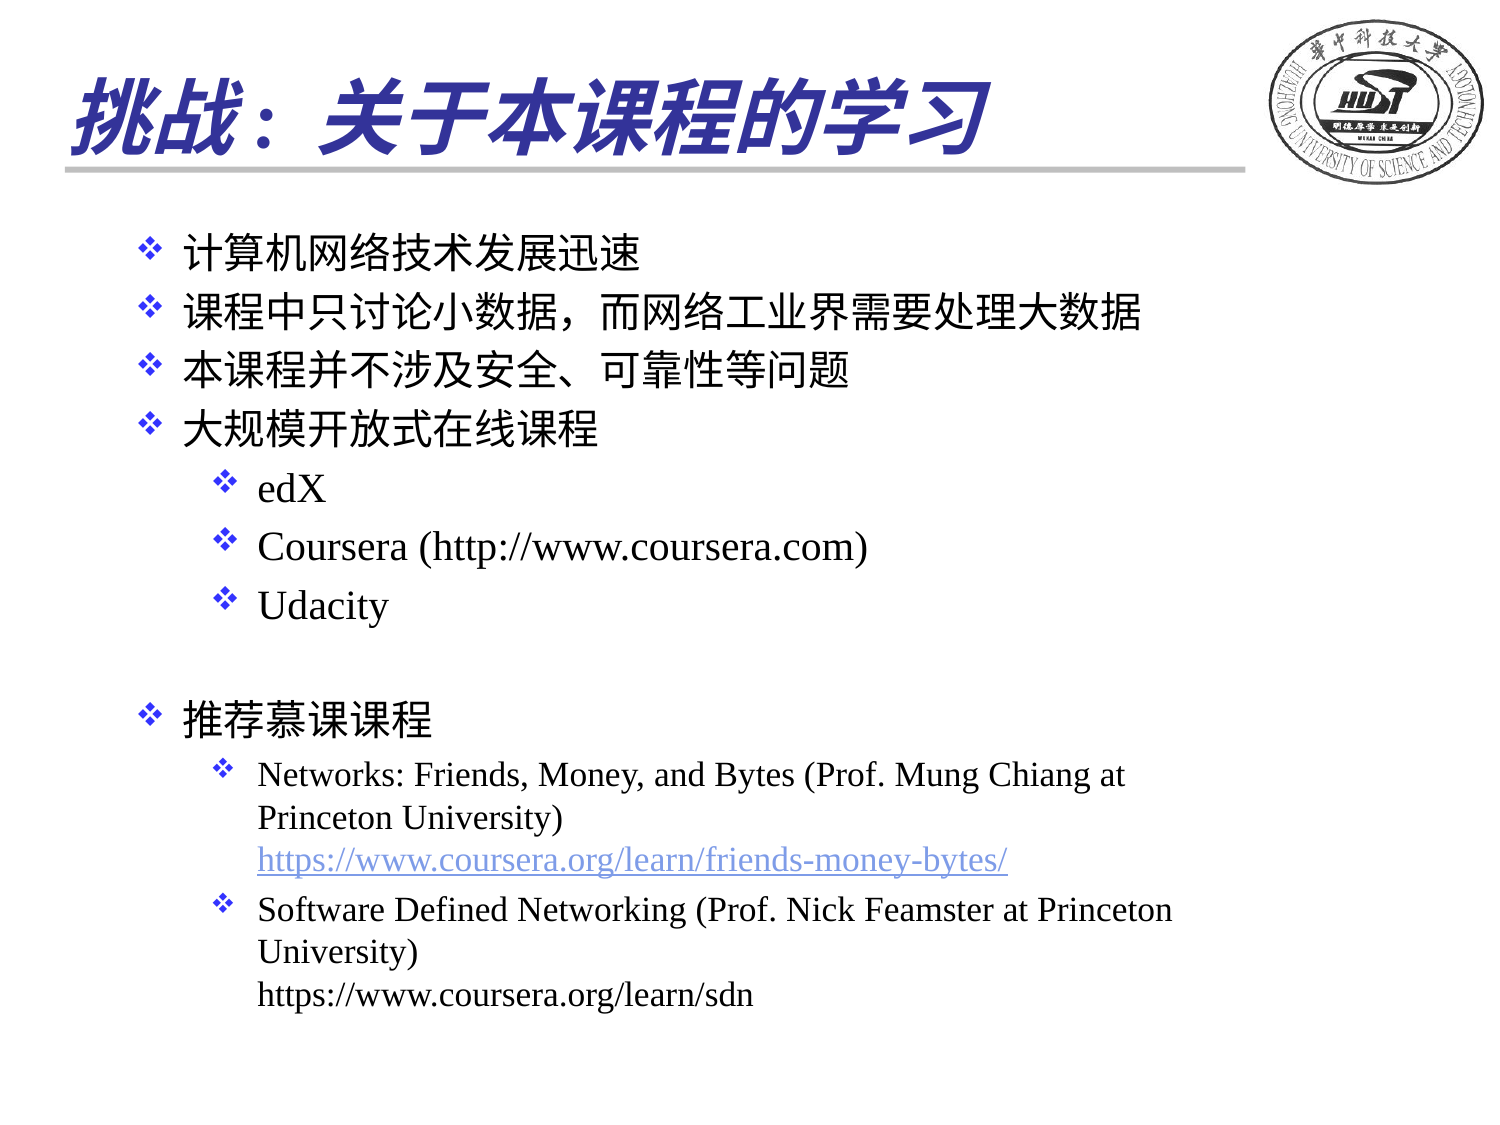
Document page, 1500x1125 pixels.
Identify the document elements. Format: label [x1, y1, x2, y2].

picture [1257, 18, 1489, 185]
text_box [45, 219, 1247, 1071]
title [52, 58, 1457, 173]
